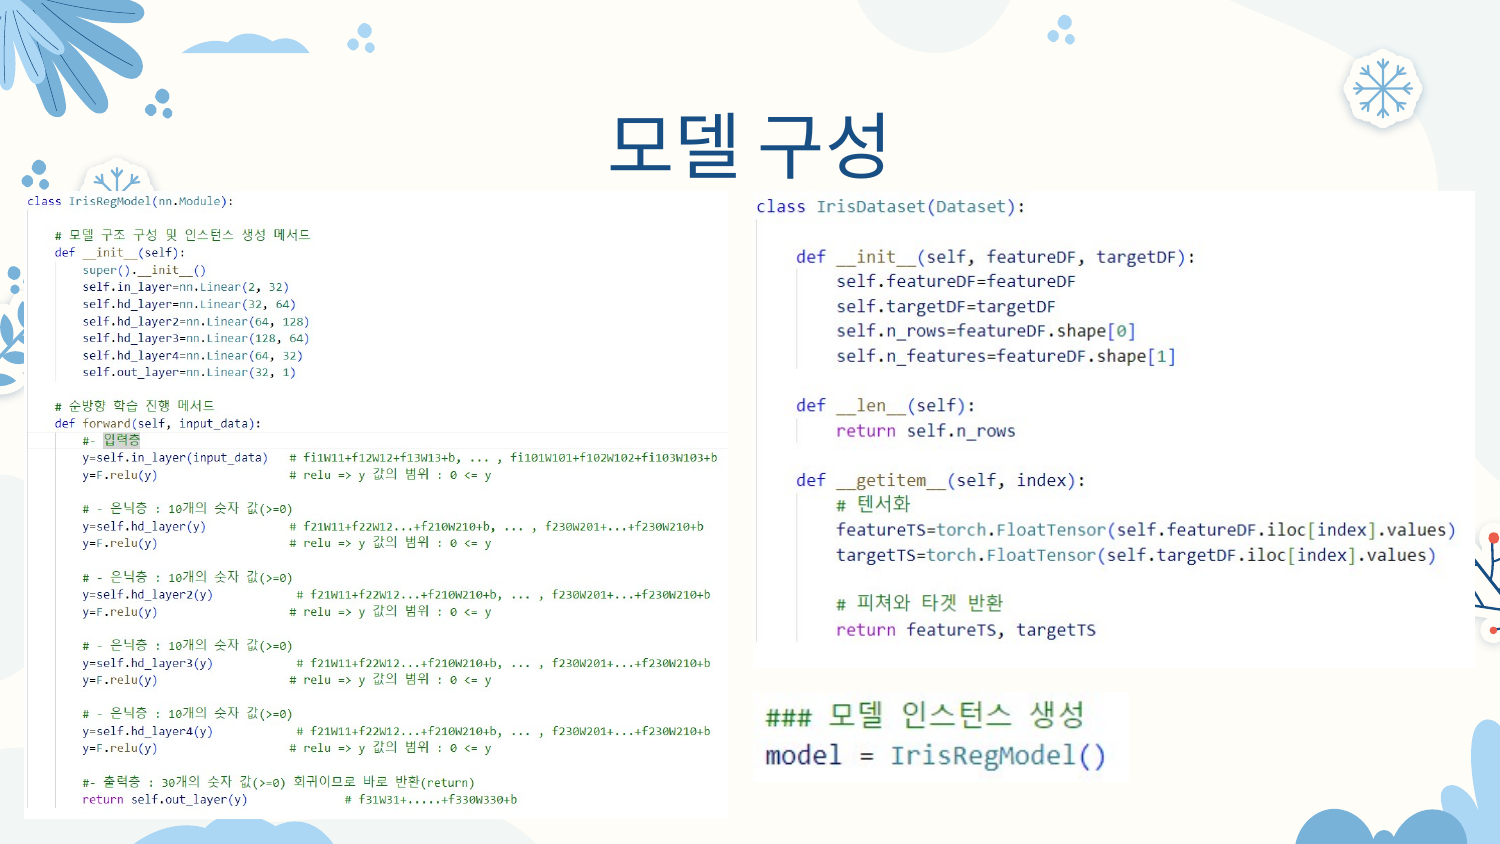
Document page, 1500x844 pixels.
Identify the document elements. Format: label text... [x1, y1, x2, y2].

title 모델 구성 [118, 72, 1382, 167]
picture [752, 191, 1476, 668]
picture [752, 691, 1129, 782]
picture [24, 191, 729, 819]
